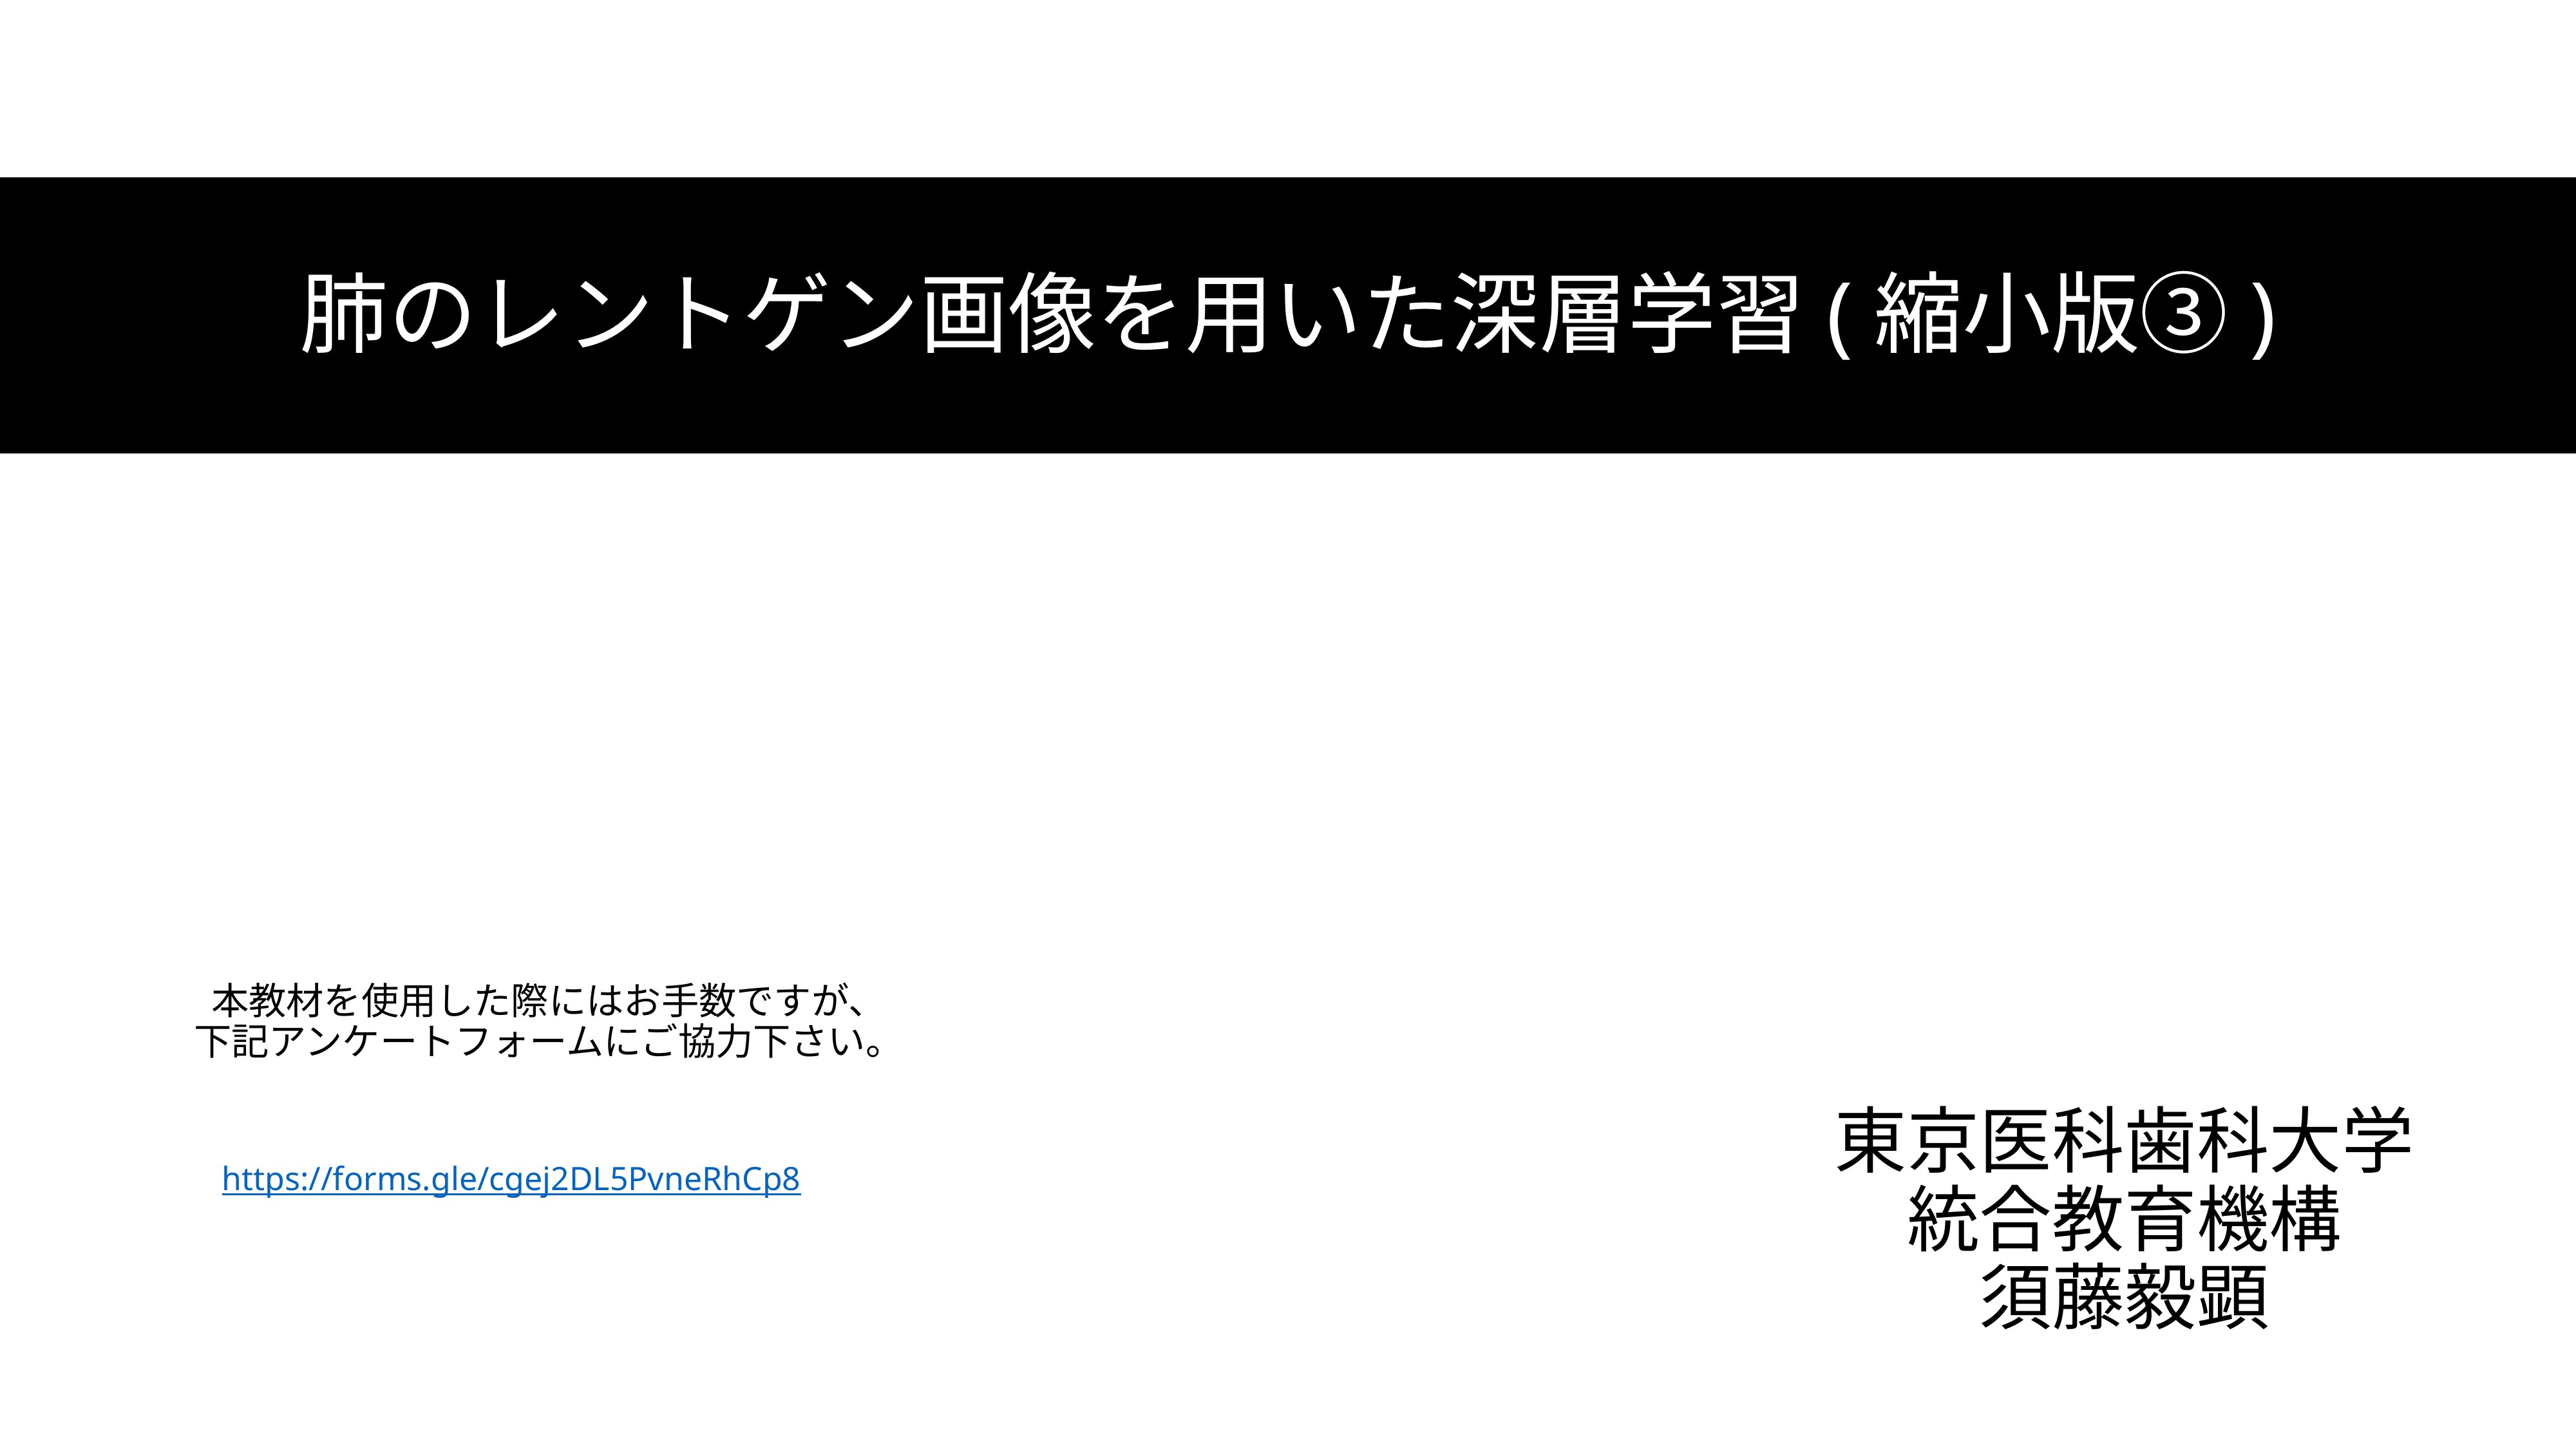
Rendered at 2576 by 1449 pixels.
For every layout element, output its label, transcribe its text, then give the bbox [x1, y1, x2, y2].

text_box 肺のレントゲン画像を用いた深層学習(縮小版③) [294, 264, 2282, 371]
text_box [0, 177, 2576, 454]
text_box 東京医科歯科大学 統合教育機構 須藤毅顕 [1829, 1099, 2420, 1345]
text_box https://forms.gle/cgej2DL5PvneRhCp8 [212, 1154, 916, 1204]
text_box 本教材を使用した際にはお手数ですが、 下記アンケートフォームにご協力下さい。 [180, 976, 916, 1068]
